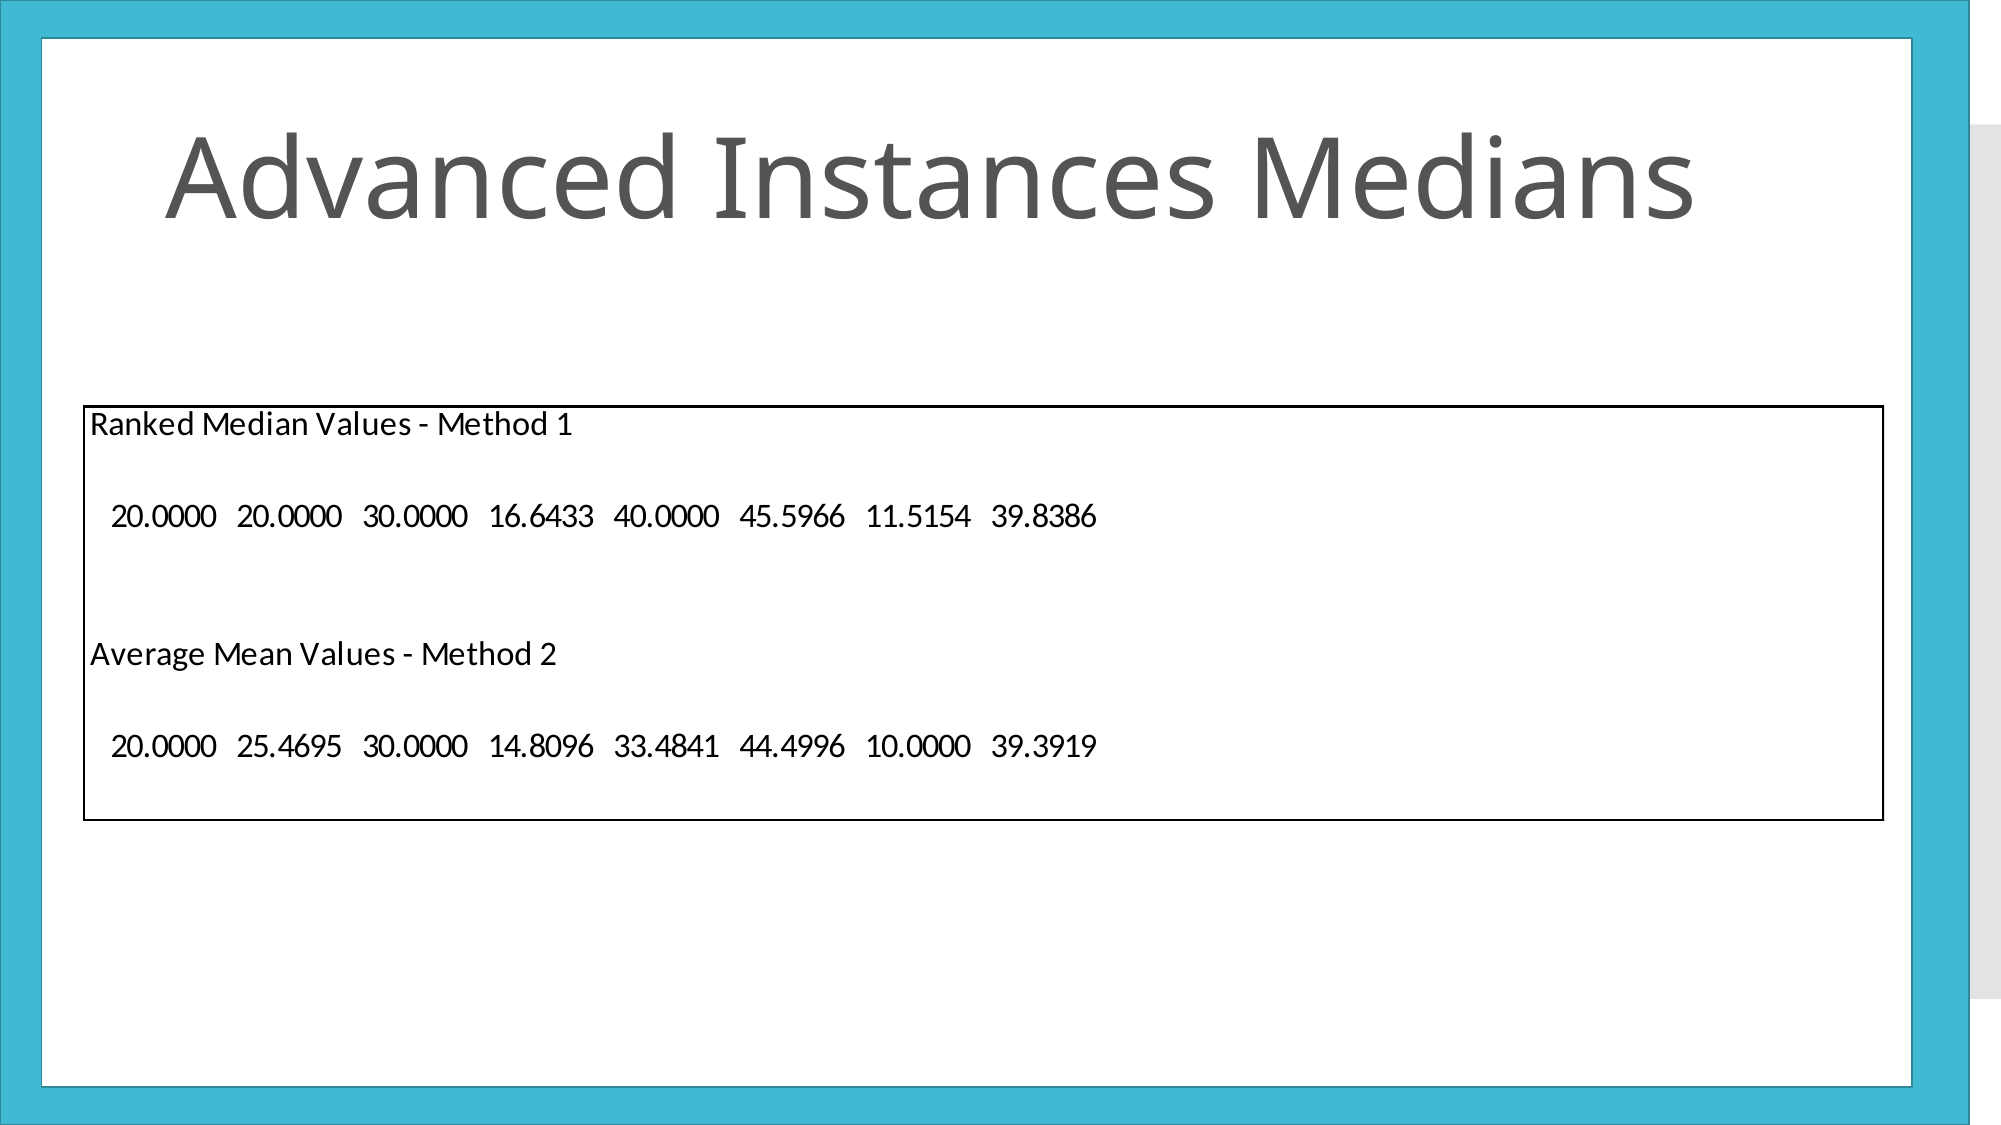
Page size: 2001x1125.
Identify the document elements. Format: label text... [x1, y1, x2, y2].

text_box [0, 0, 1970, 1125]
picture [82, 405, 1887, 824]
text_box [42, 39, 593, 1086]
text_box Advanced Instances Medians [150, 98, 1714, 249]
